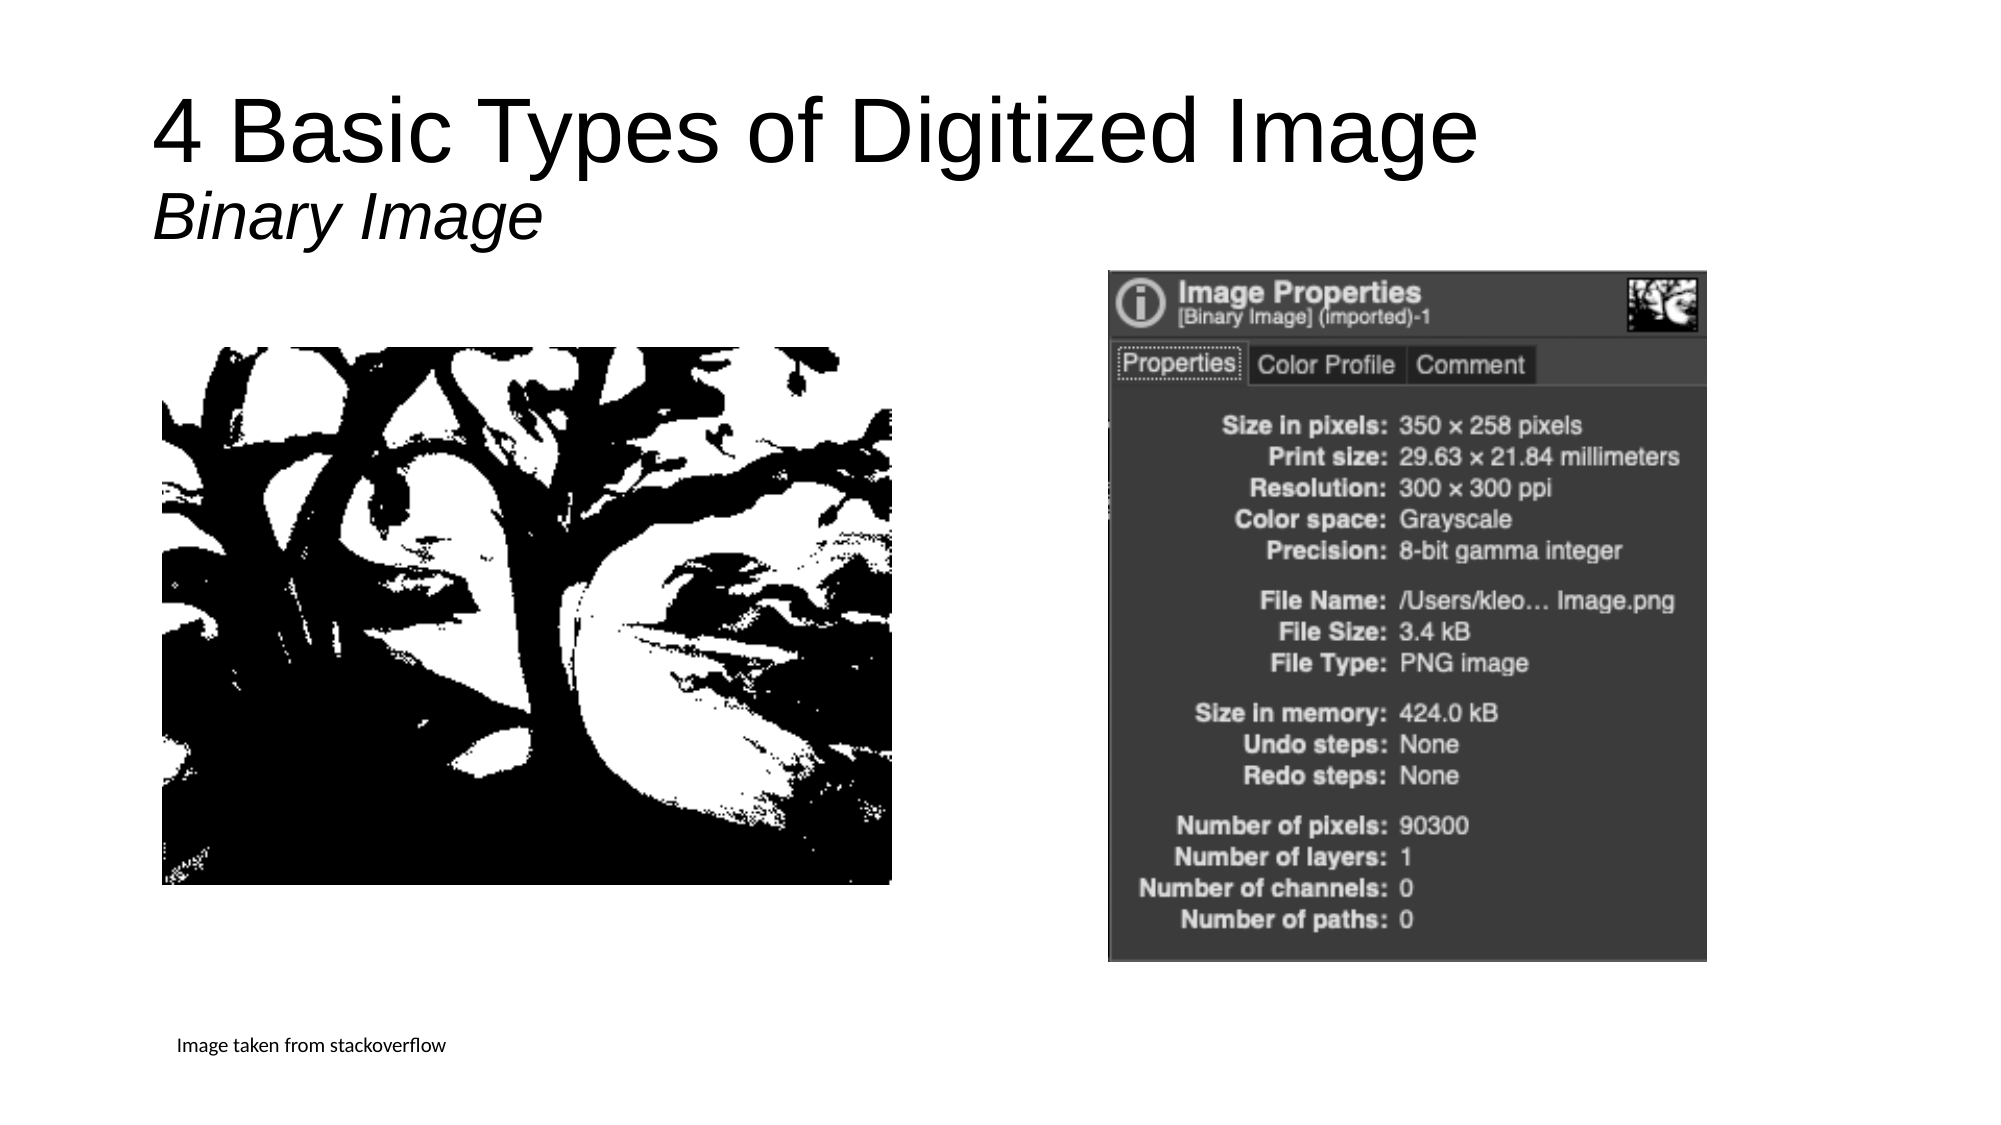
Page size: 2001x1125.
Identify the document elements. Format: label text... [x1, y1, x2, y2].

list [162, 347, 892, 885]
title 4 Basic Types of Digitized Image Binary Image [137, 59, 1863, 278]
picture [1108, 270, 1707, 962]
text_box Image taken from stackoverflow [162, 1024, 527, 1065]
